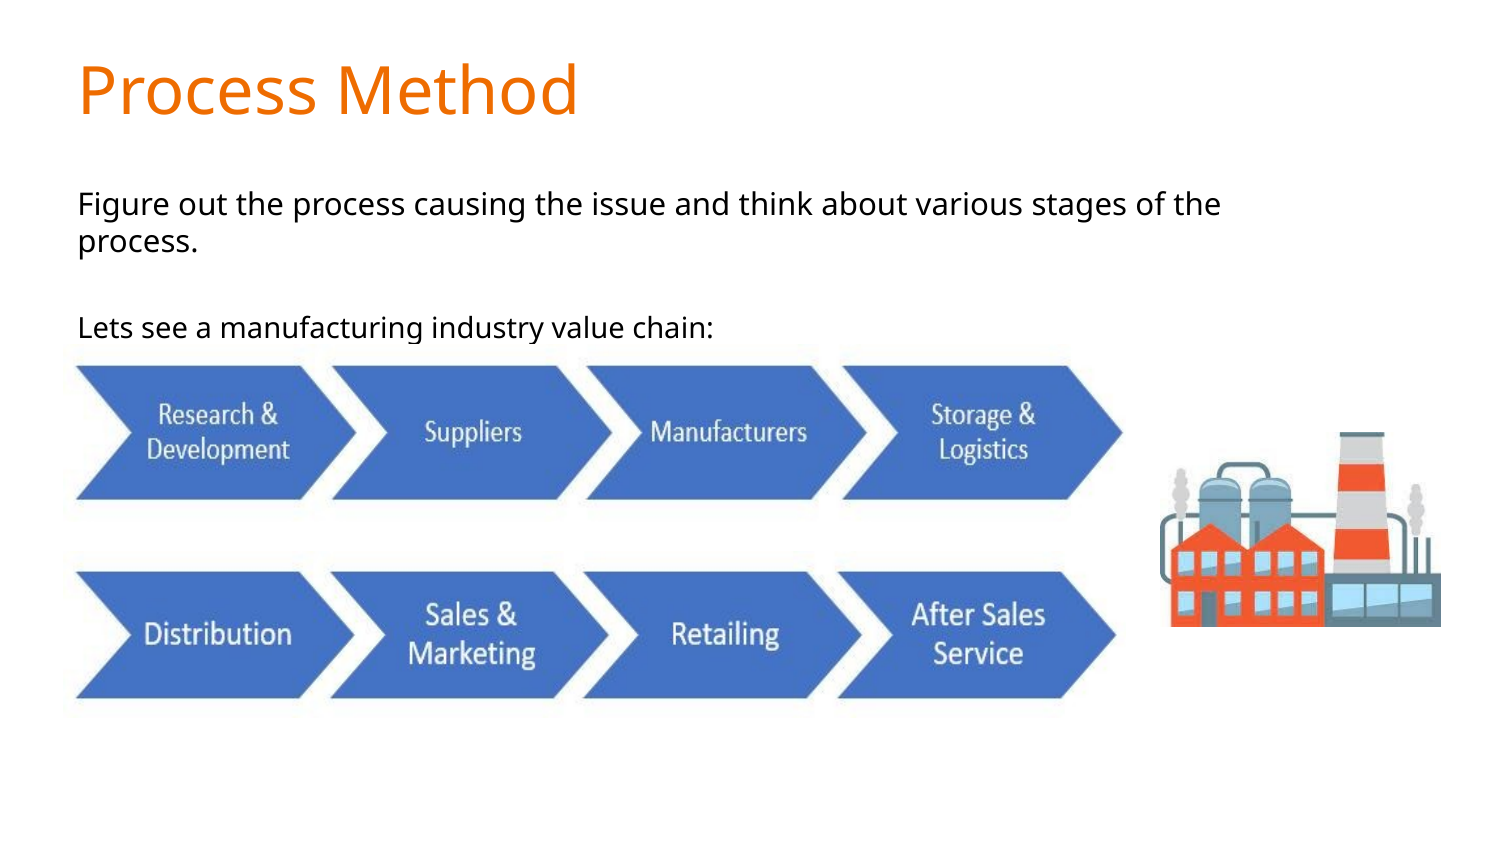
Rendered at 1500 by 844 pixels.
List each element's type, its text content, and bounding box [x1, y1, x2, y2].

picture [1160, 432, 1441, 627]
picture [63, 550, 1127, 718]
title Process Method [75, 44, 633, 189]
text_box Figure out the process causing the issue and think about various stages of the process. Lets see a manufacturing industry value chain: [75, 181, 1270, 345]
picture [63, 344, 1127, 522]
